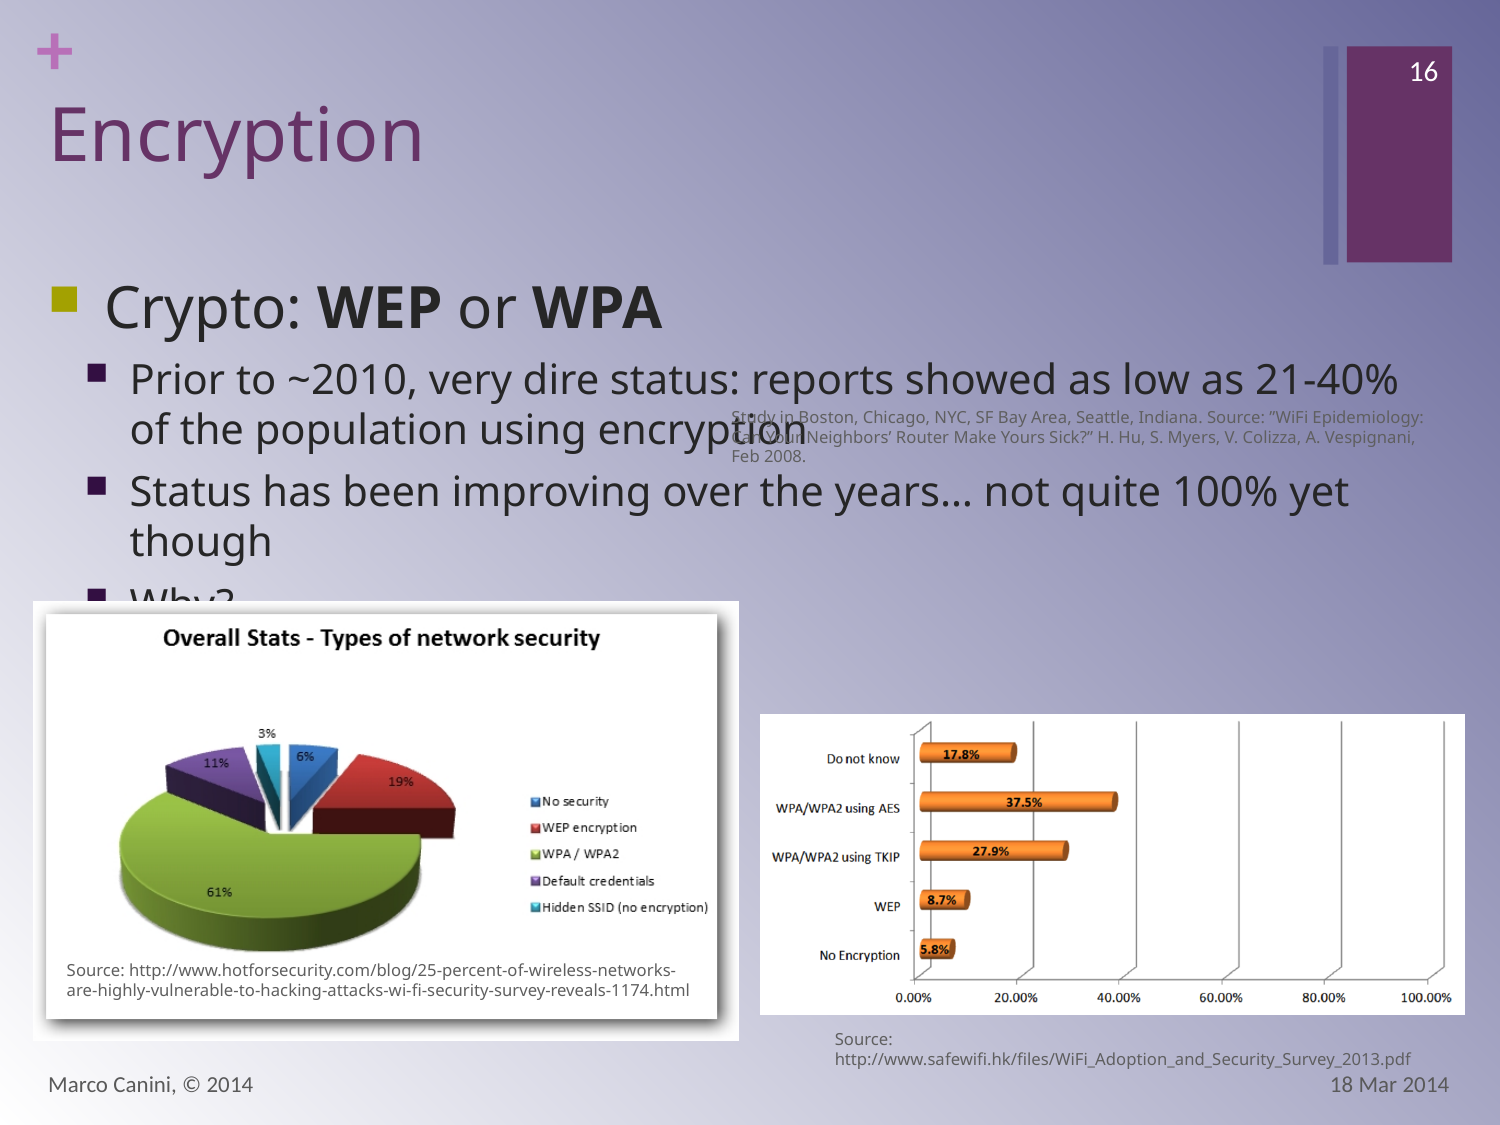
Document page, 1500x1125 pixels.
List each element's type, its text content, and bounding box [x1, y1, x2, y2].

slide_number 16 [1362, 39, 1454, 100]
footer Marco Canini, © 2014 [33, 1053, 1038, 1114]
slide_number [1114, 1067, 1465, 1114]
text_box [32, 601, 740, 1042]
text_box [759, 713, 1466, 1058]
list Crypto: WEP or WPA Prior to ~2010, very dire status: reports showed as low as 21-40% of the population using encryption Status has been improving over the years… not quite 100% yet though Why? [33, 262, 1465, 1053]
title Encryption [33, 79, 1322, 262]
text_box Study in Boston, Chicago, NYC, SF Bay Area, Seattle, Indiana. Source: ”WiFi Epidemiology: Can Your Neighbors’ Router Make Yours Sick?” H. Hu, S. Myers, V. Colizza, A. Vespignani, Feb 2008. [716, 399, 1454, 474]
